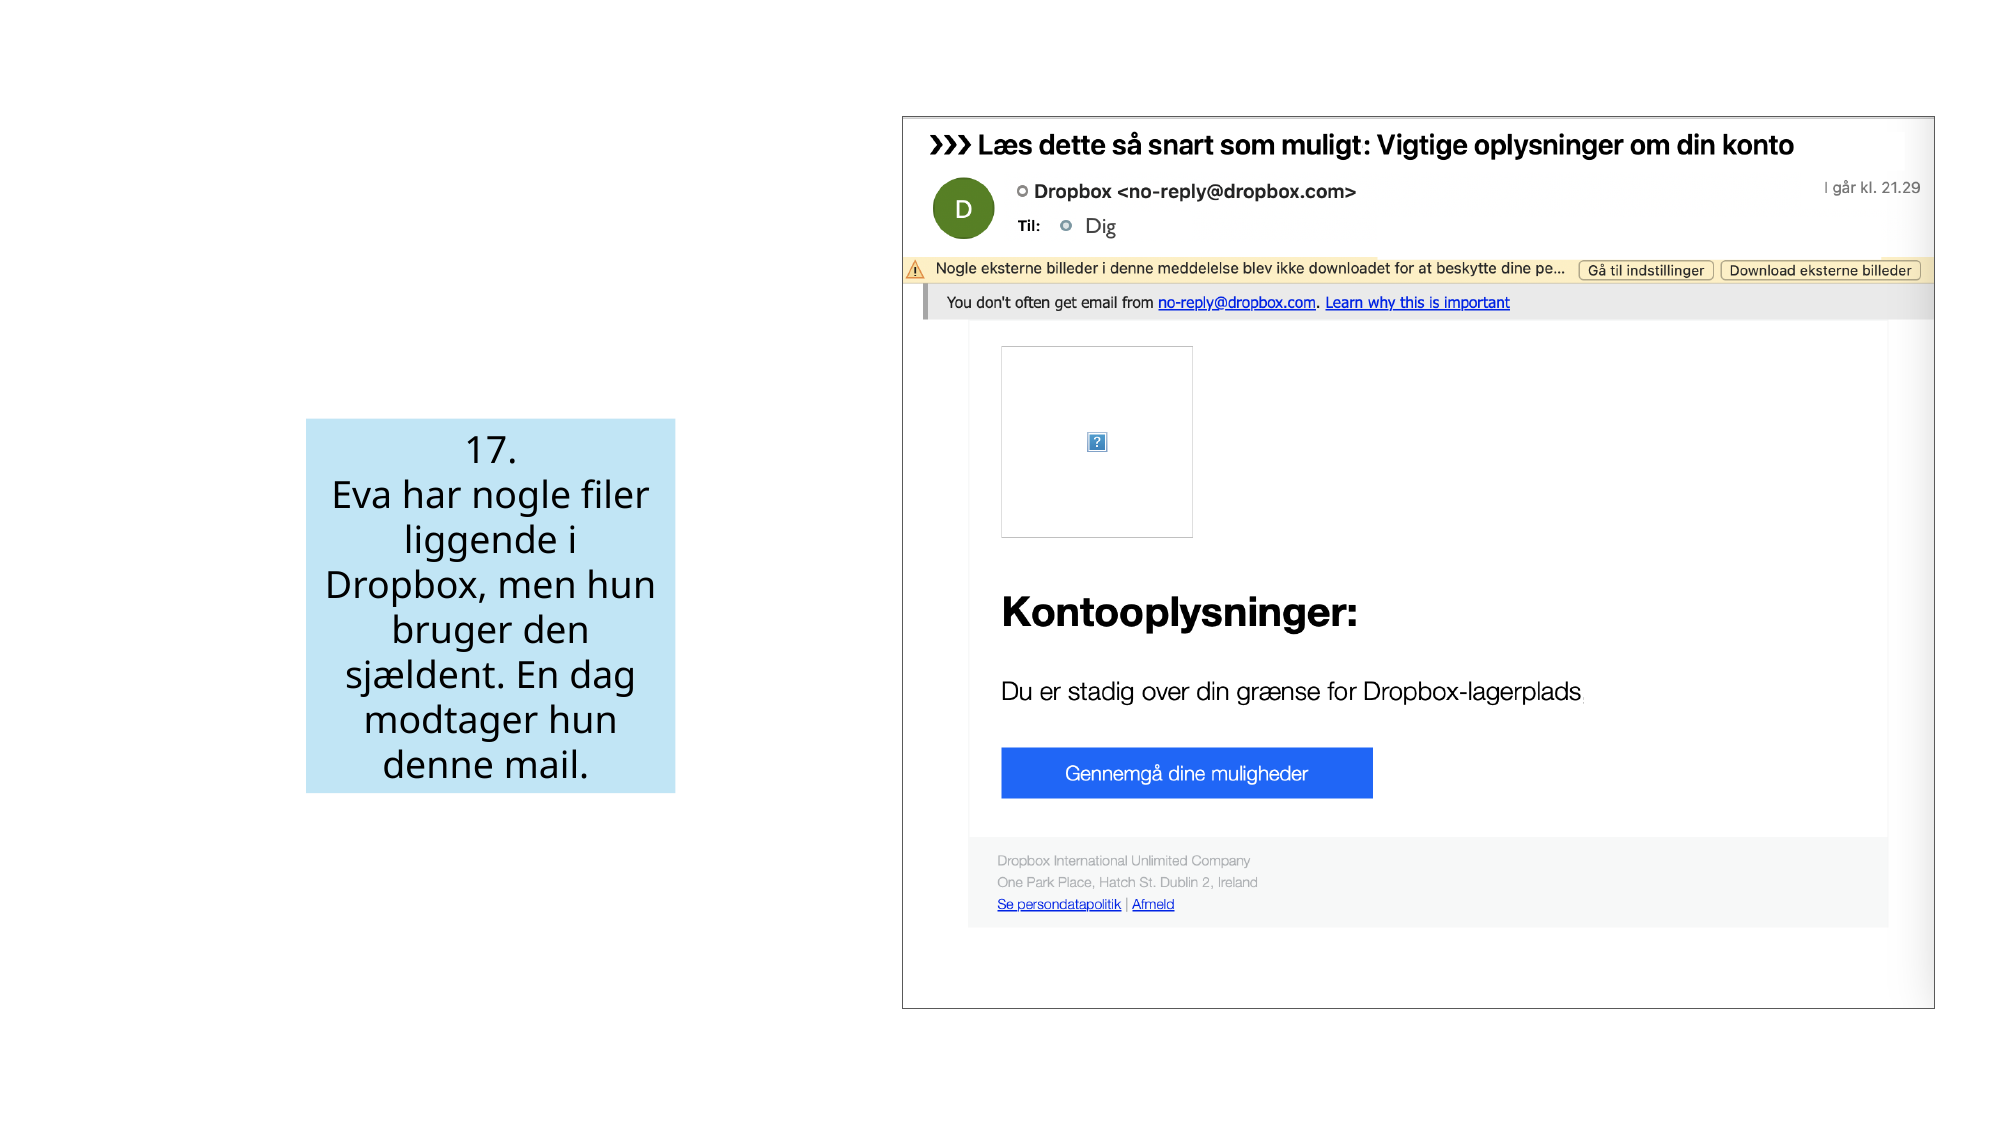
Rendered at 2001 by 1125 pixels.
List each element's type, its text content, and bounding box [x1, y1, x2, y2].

text_box 17. Eva har nogle filer liggende i Dropbox, men hun bruger den sjældent. En dag modtager hun denne mail. [306, 418, 676, 794]
picture [902, 115, 1935, 1010]
